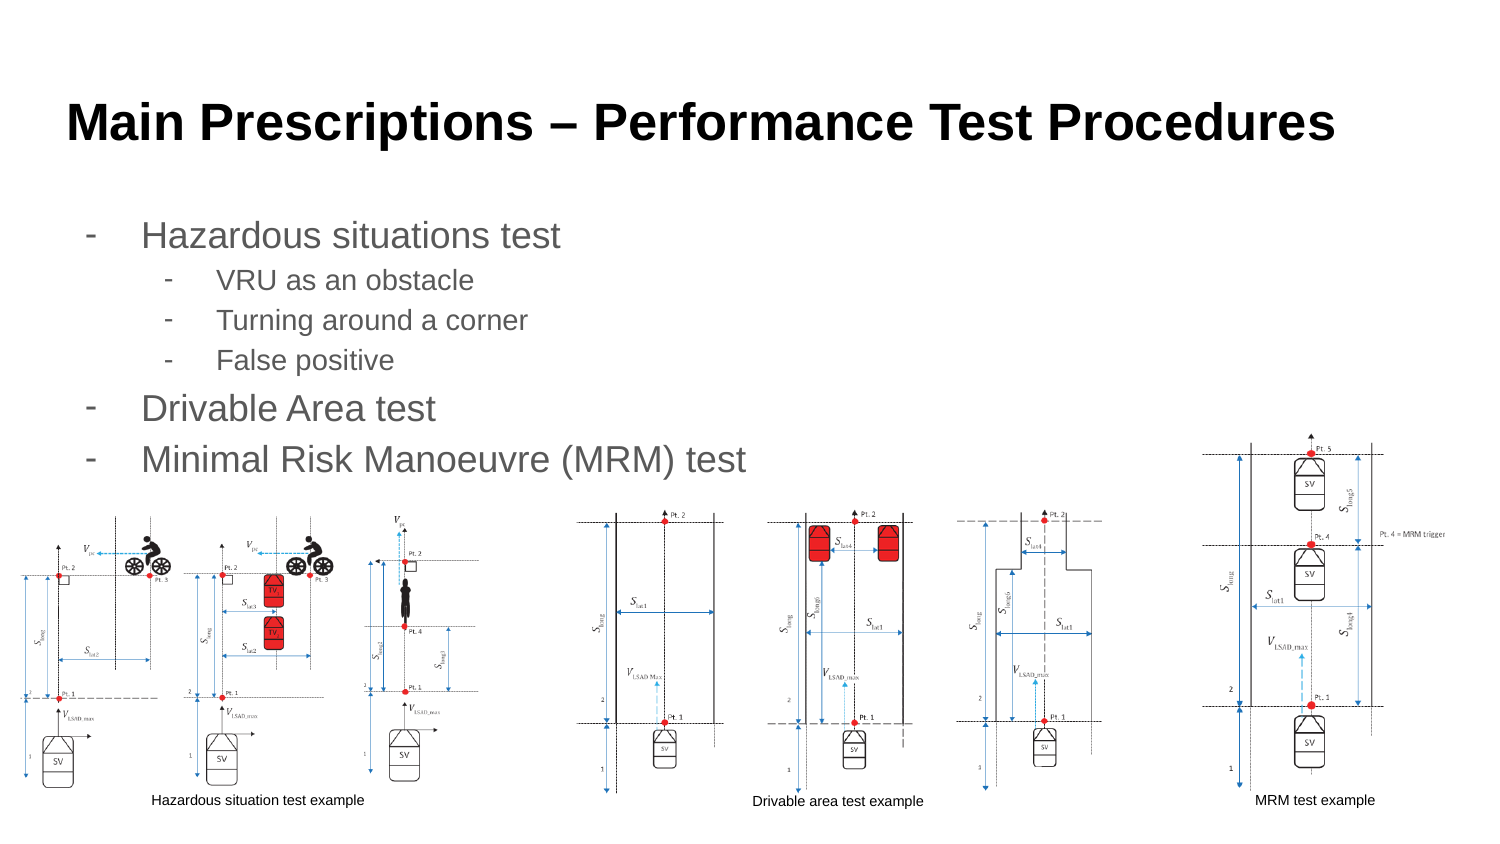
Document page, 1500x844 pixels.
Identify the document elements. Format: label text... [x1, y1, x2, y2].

list Hazardous situations test VRU as an obstacle Turning around a corner False positive Drivable Area test Minimal Risk Manoeuvre (MRM) test [51, 189, 1449, 750]
title Main Prescriptions – Performance Test Procedures [51, 72, 1449, 167]
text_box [563, 507, 1113, 823]
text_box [1130, 430, 1500, 823]
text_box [19, 508, 497, 823]
